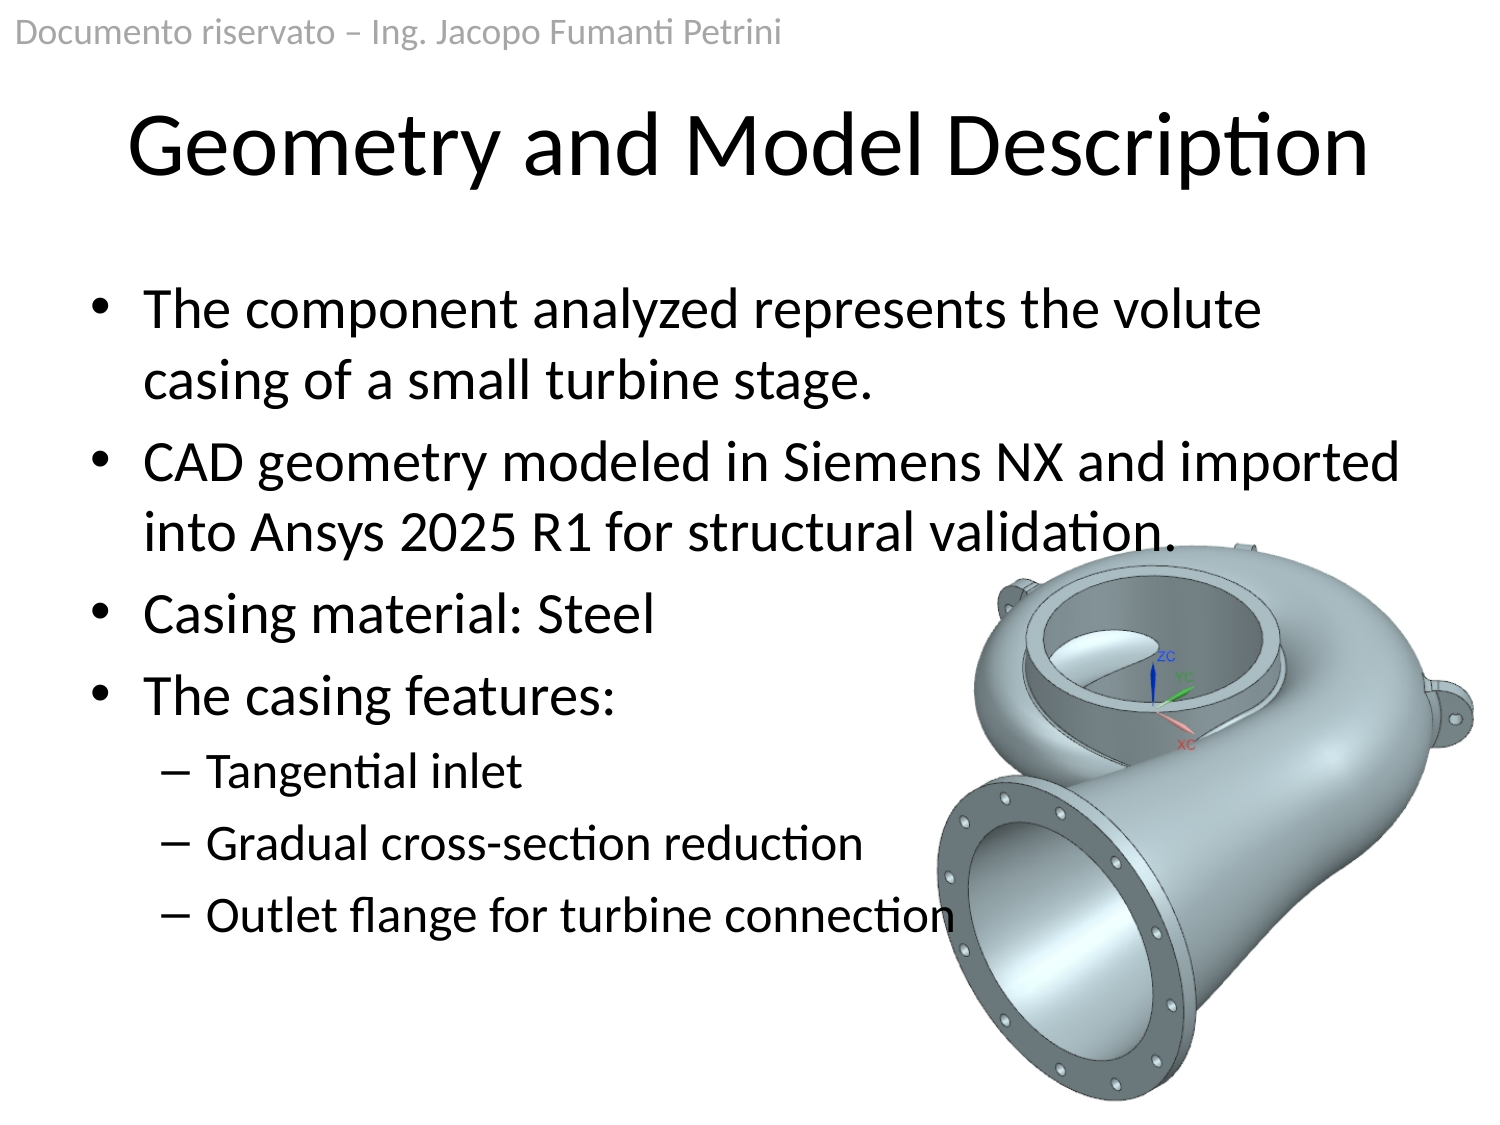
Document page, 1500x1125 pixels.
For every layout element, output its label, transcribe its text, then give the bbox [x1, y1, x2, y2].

picture [898, 520, 1500, 1125]
title Geometry and Model Description [75, 45, 1425, 233]
list The component analyzed represents the volute casing of a small turbine stage. CAD geometry modeled in Siemens NX and imported into Ansys 2025 R1 for structural validation. Casing material: Steel The casing features: Tangential inlet Gradual cross-section reduction Outlet flange for turbine connection [75, 262, 1425, 1005]
